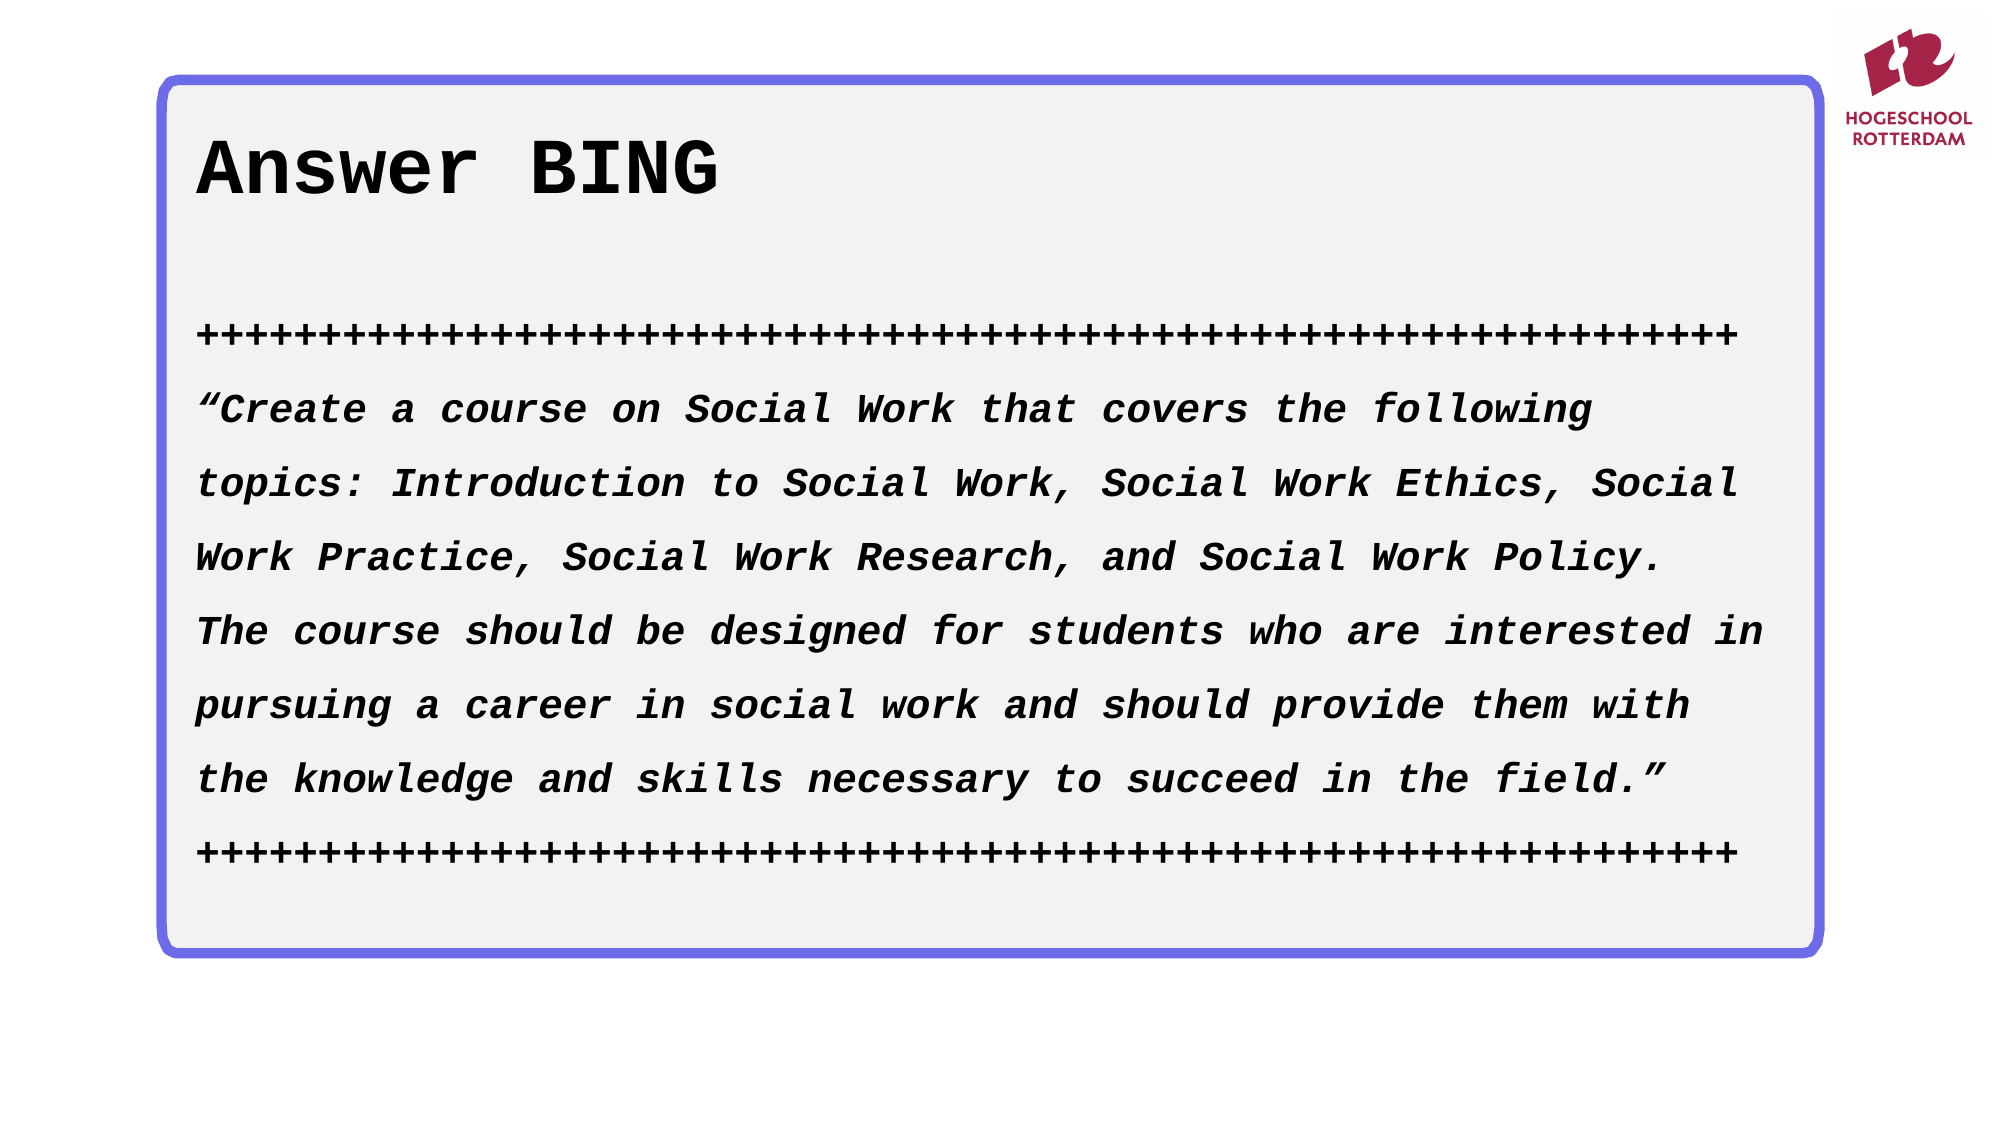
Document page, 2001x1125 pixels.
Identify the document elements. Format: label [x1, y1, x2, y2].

text_box [161, 79, 1820, 954]
picture [1830, 10, 1986, 165]
